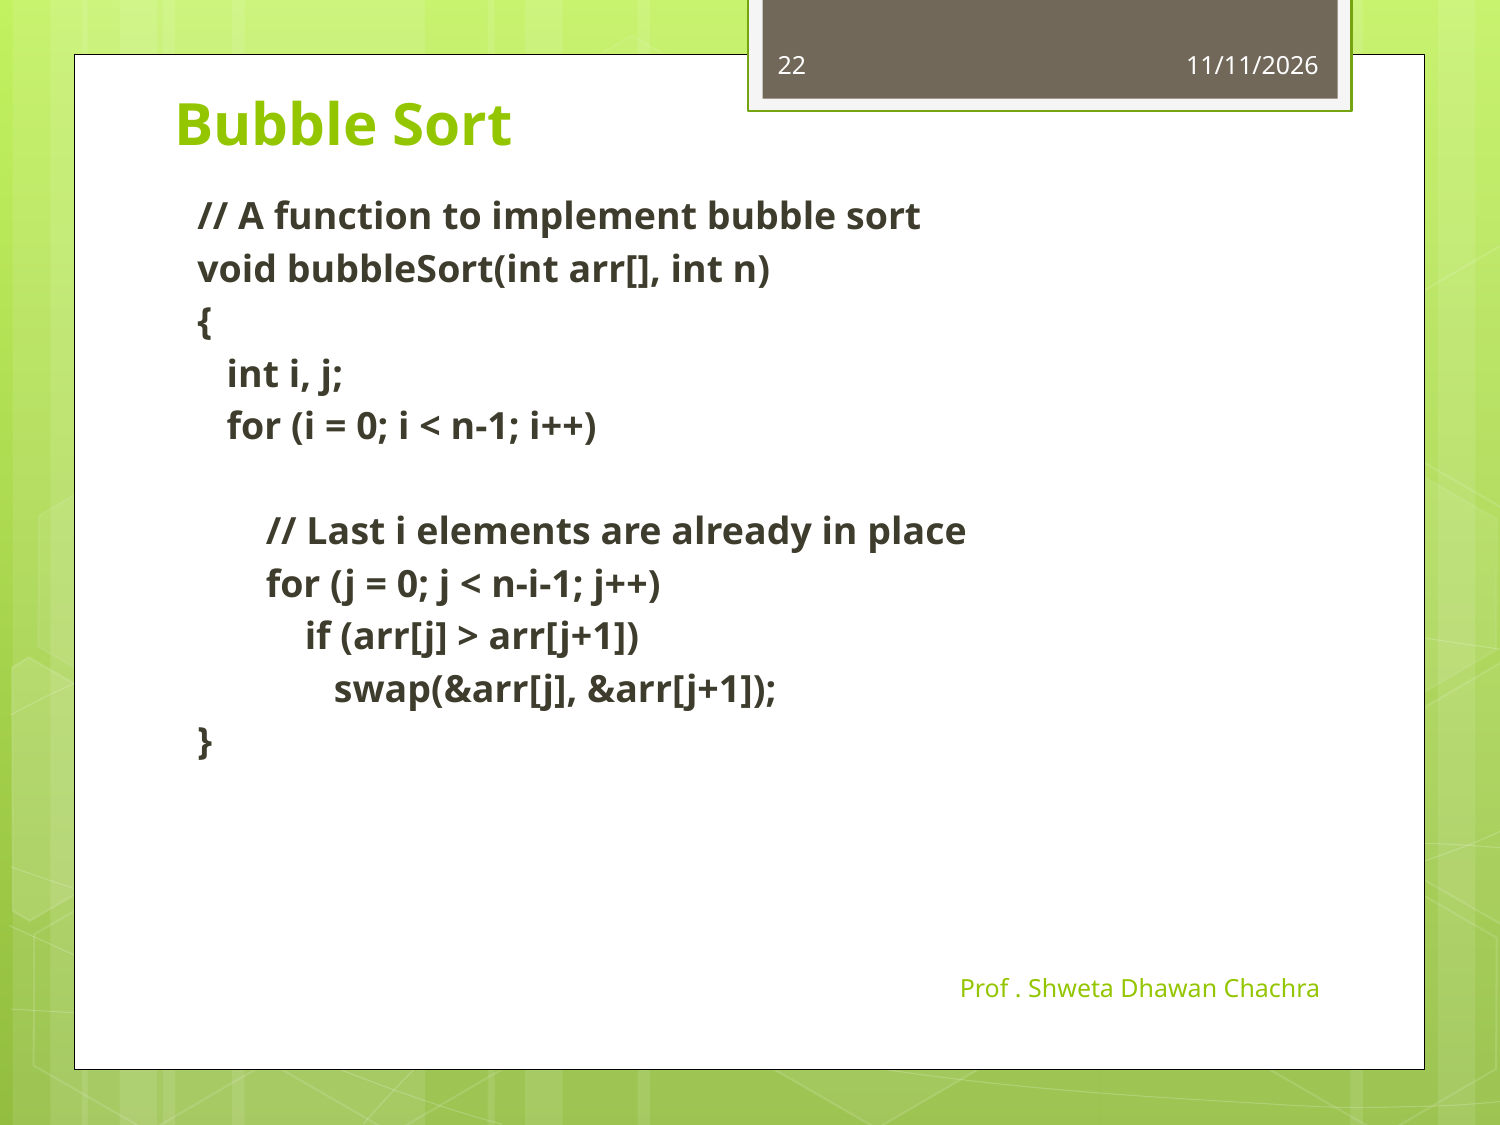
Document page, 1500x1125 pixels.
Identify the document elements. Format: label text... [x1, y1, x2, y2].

list // A function to implement bubble sort void bubbleSort(int arr[], int n) { int i, j; for (i = 0; i < n-1; i++) // Last i elements are already in place for (j = 0; j < n-i-1; j++) if (arr[j] > arr[j+1]) swap(&arr[j], &arr[j+1]); } [171, 184, 1283, 957]
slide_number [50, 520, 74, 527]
slide_number 22 [762, 36, 982, 97]
table_header 6 [0, 299, 11, 306]
table_header 3 [12, 88, 50, 93]
table_header 3 [1476, 88, 1500, 93]
footer Prof . Shweta Dhawan Chachra [761, 960, 1336, 1020]
table_header 3 [1425, 88, 1437, 93]
title Bubble Sort [159, 78, 1312, 165]
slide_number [1437, 520, 1476, 527]
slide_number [983, 36, 1334, 97]
